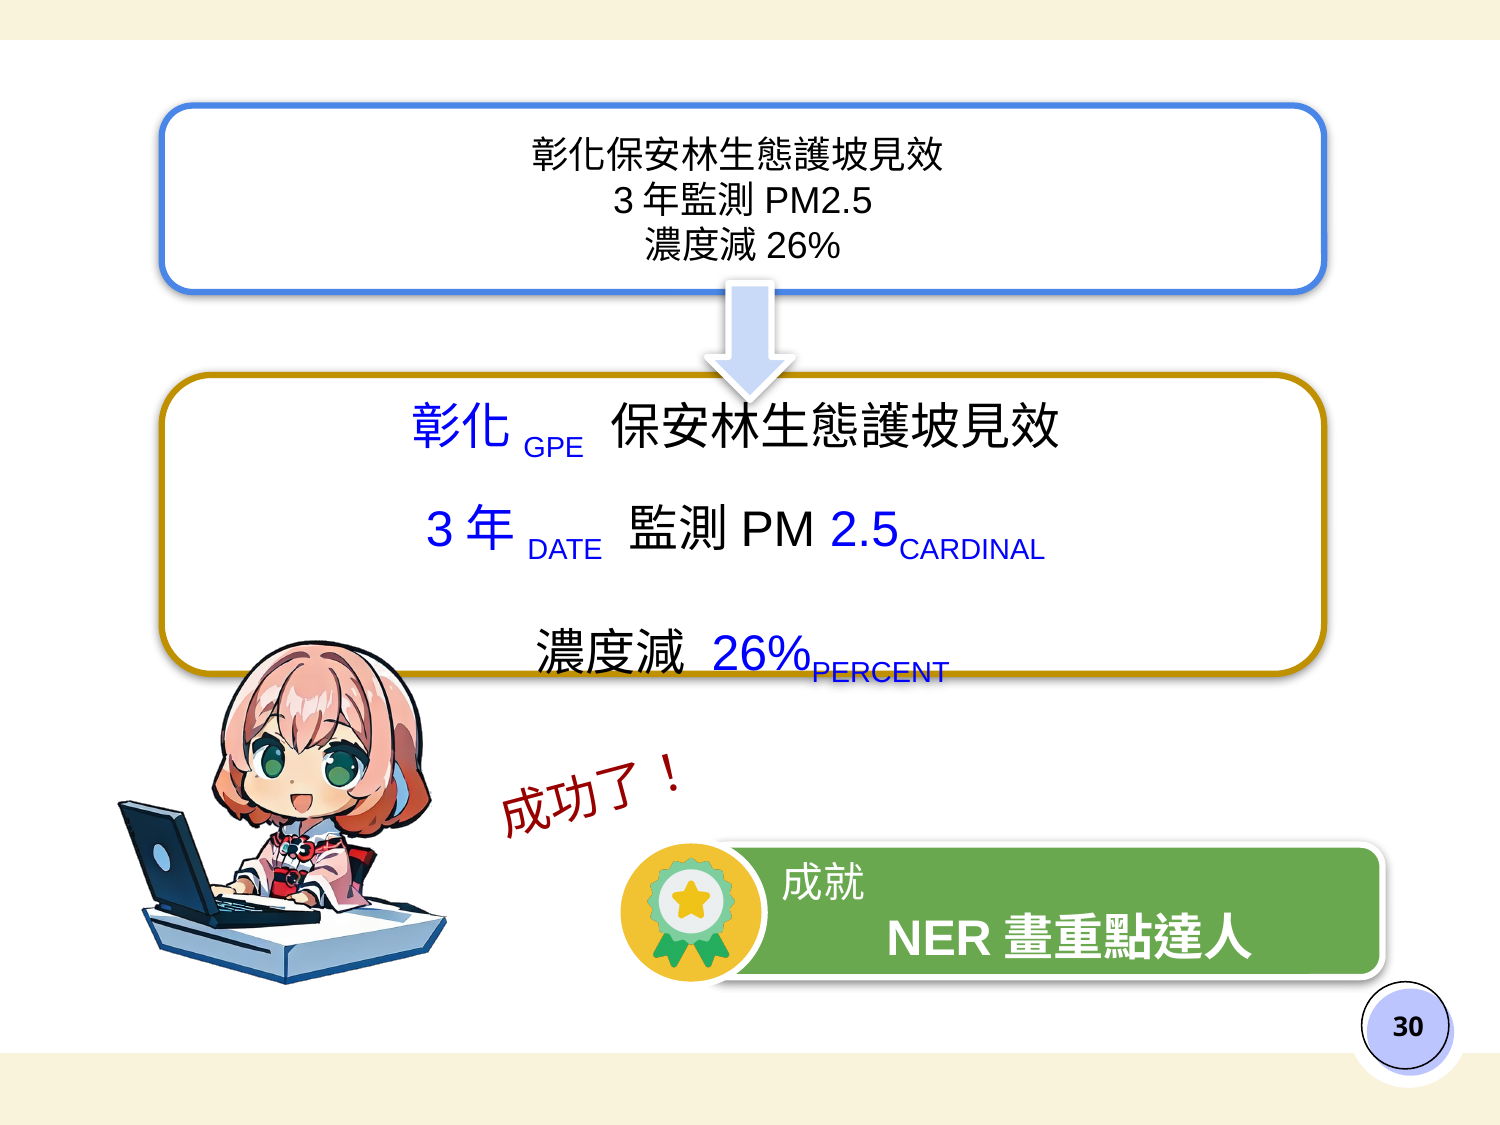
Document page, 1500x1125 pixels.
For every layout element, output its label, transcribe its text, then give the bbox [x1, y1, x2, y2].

text_box 彰化GPE 保安林生態護坡見效 3年DATE 監測PM 2.5CARDINAL 濃度減 26%PERCENT [161, 374, 1325, 674]
text_box 彰化保安林生態護坡見效 3年監測PM2.5 濃度減26% [161, 105, 1325, 293]
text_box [617, 840, 1383, 985]
text_box 成功了！ [451, 704, 793, 860]
picture [117, 640, 447, 985]
text_box [706, 283, 793, 400]
slide_number ‹#› [1363, 984, 1454, 1071]
